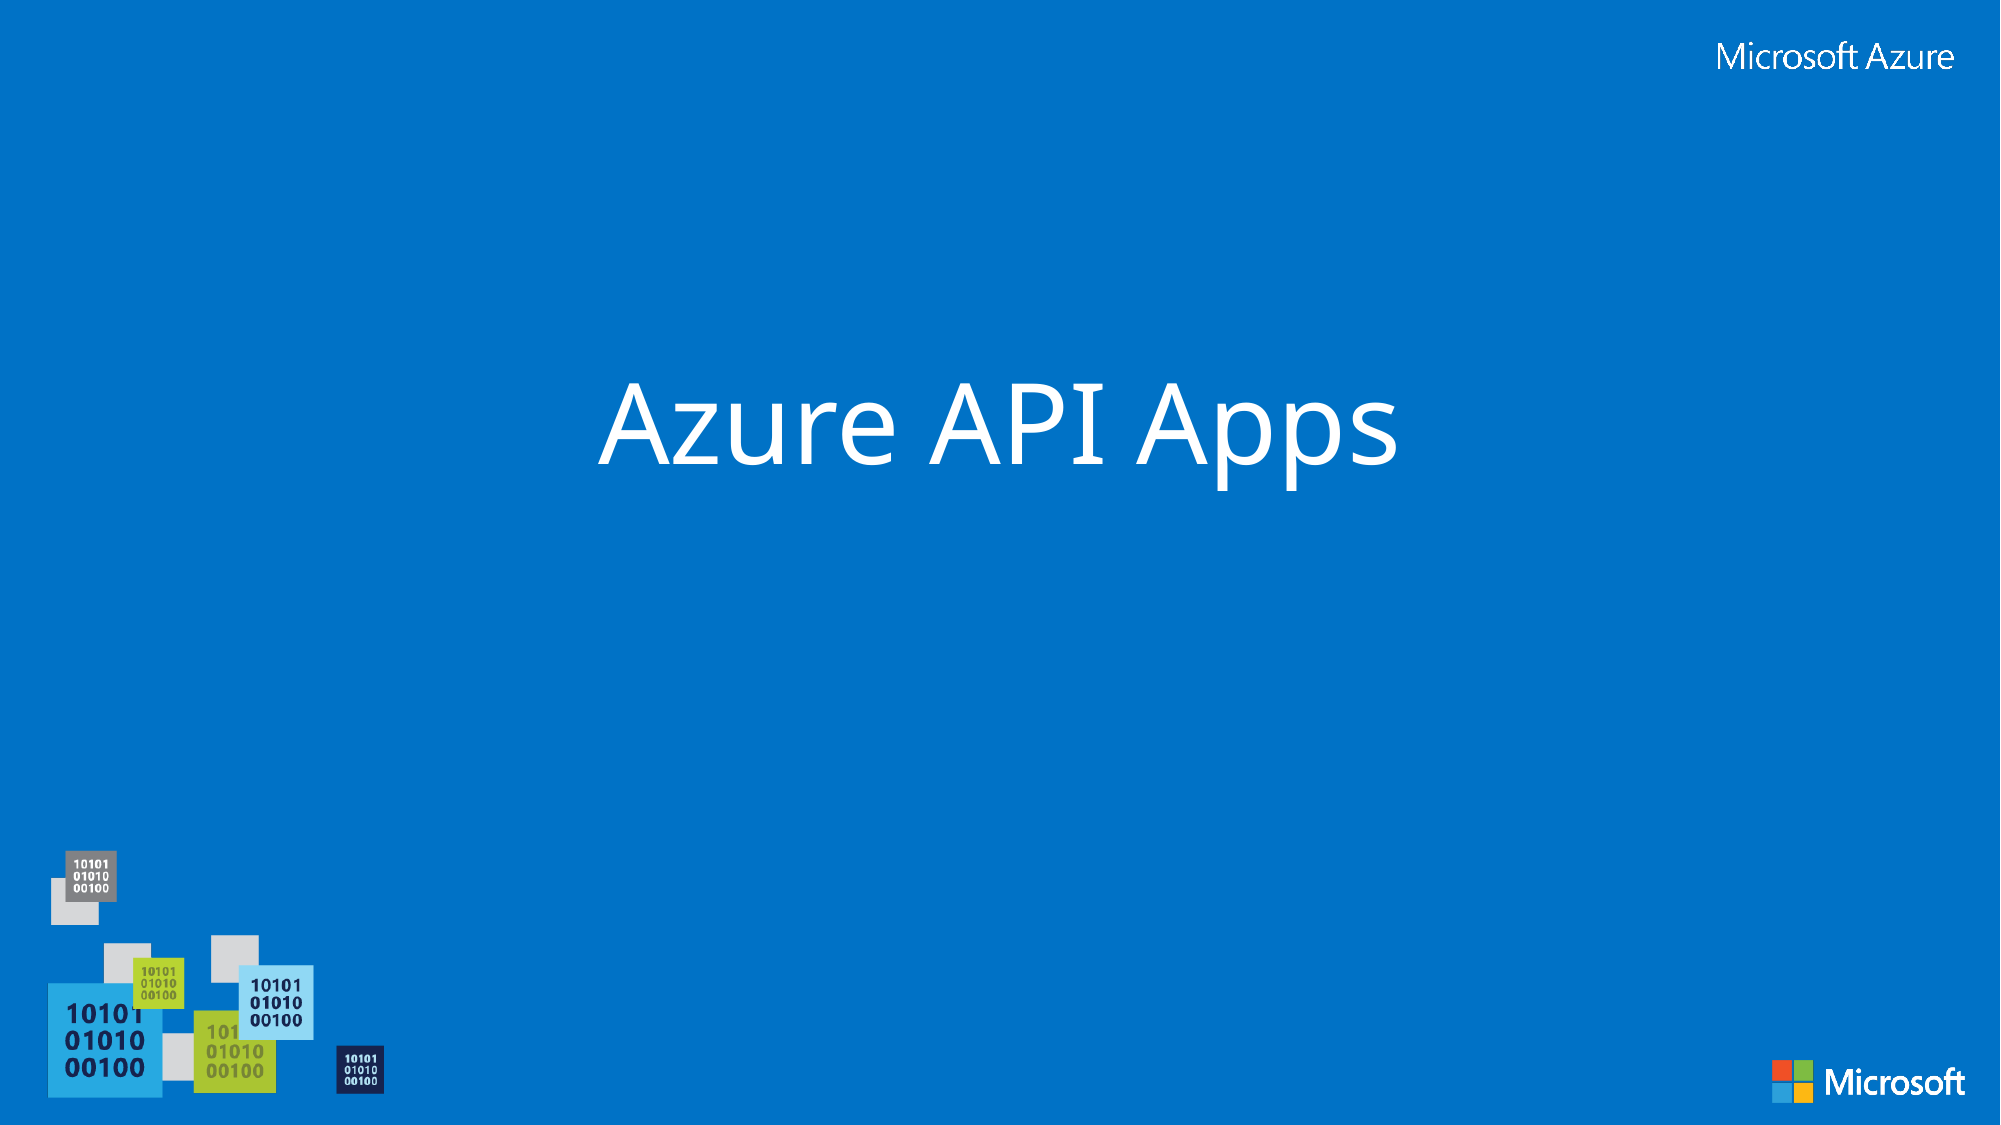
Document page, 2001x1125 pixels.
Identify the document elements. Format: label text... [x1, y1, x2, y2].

picture [1699, 24, 1972, 87]
picture [17, 808, 463, 1125]
picture [1772, 1060, 1965, 1103]
title Azure API Apps [0, 360, 2000, 538]
